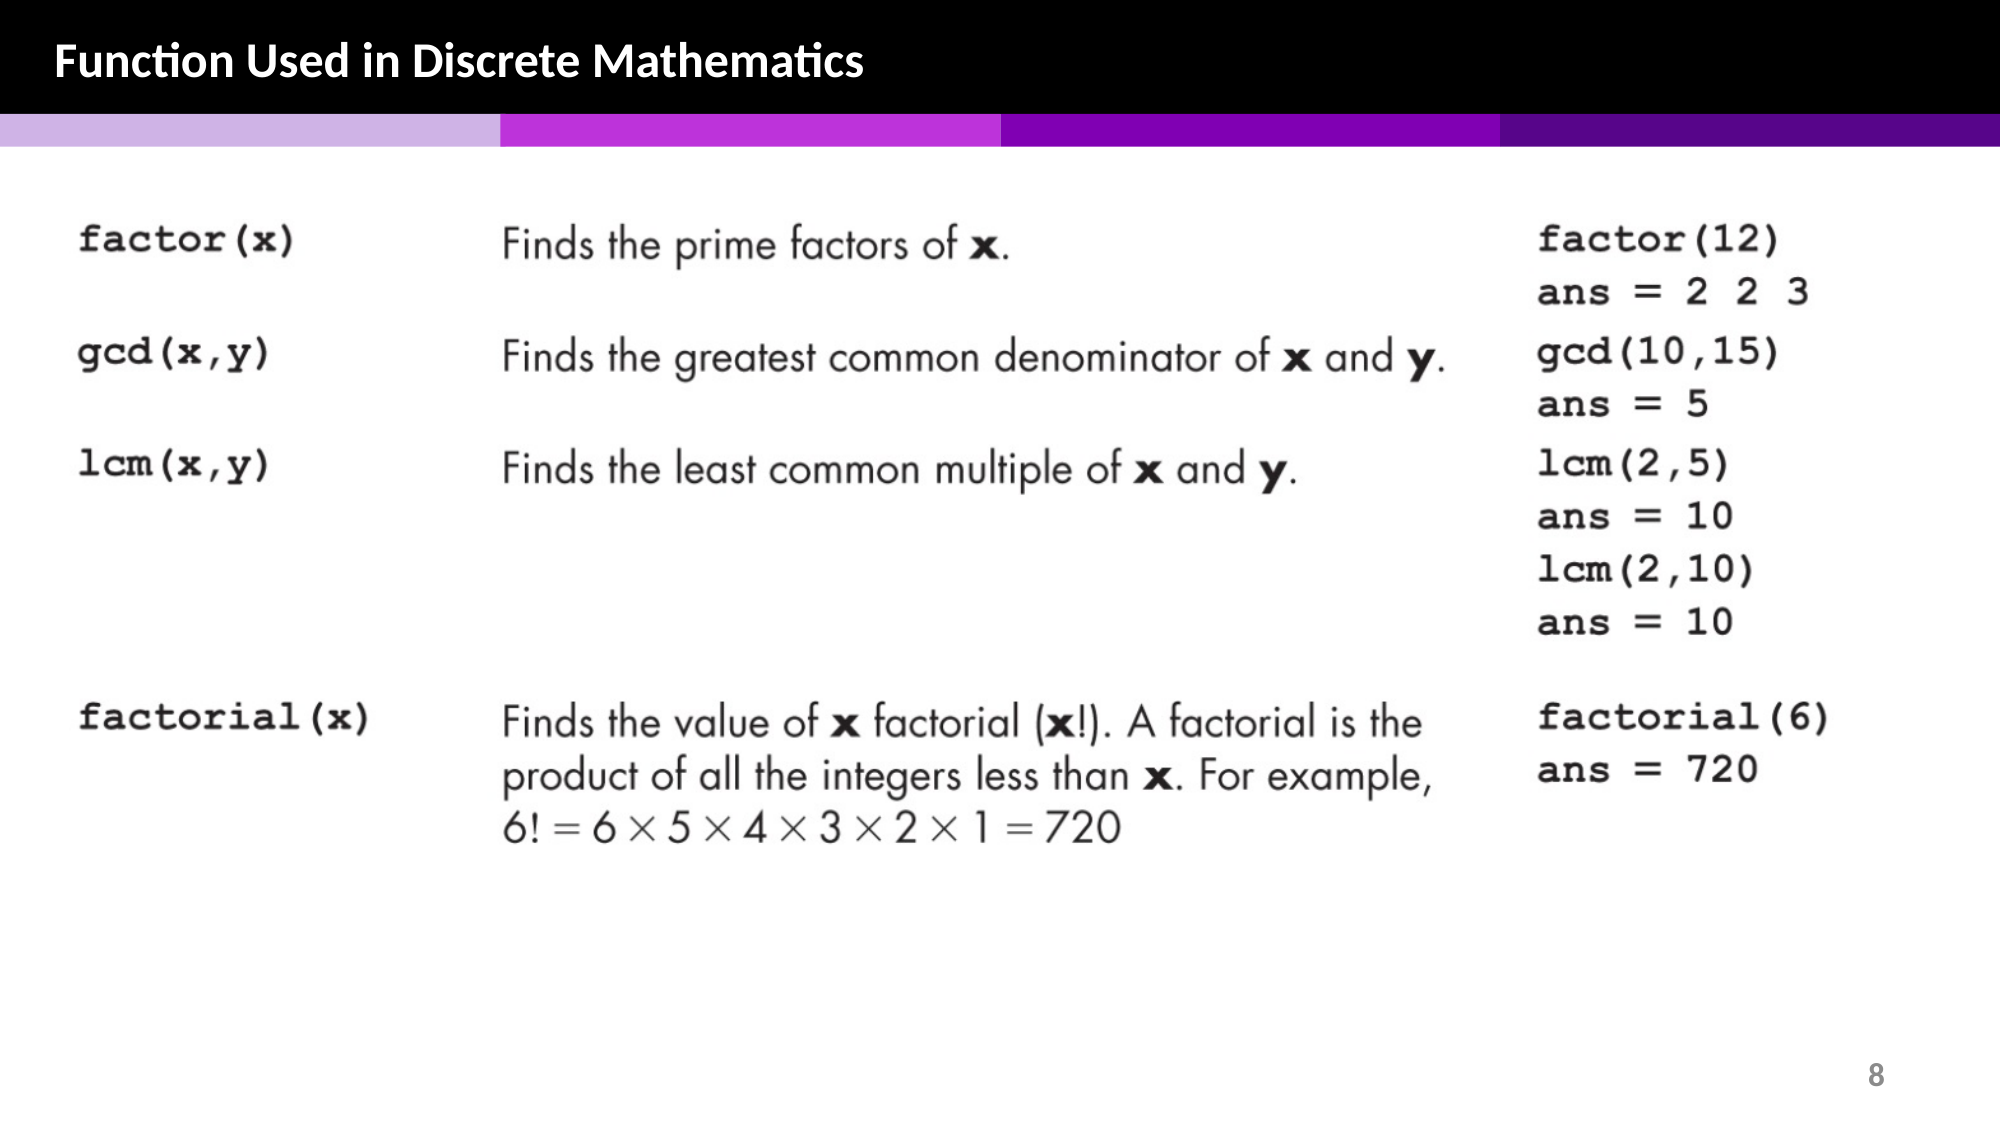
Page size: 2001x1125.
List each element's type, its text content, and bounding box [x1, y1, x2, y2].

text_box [39, 219, 1919, 854]
list Function Used in Discrete Mathematics [39, 1, 1964, 114]
